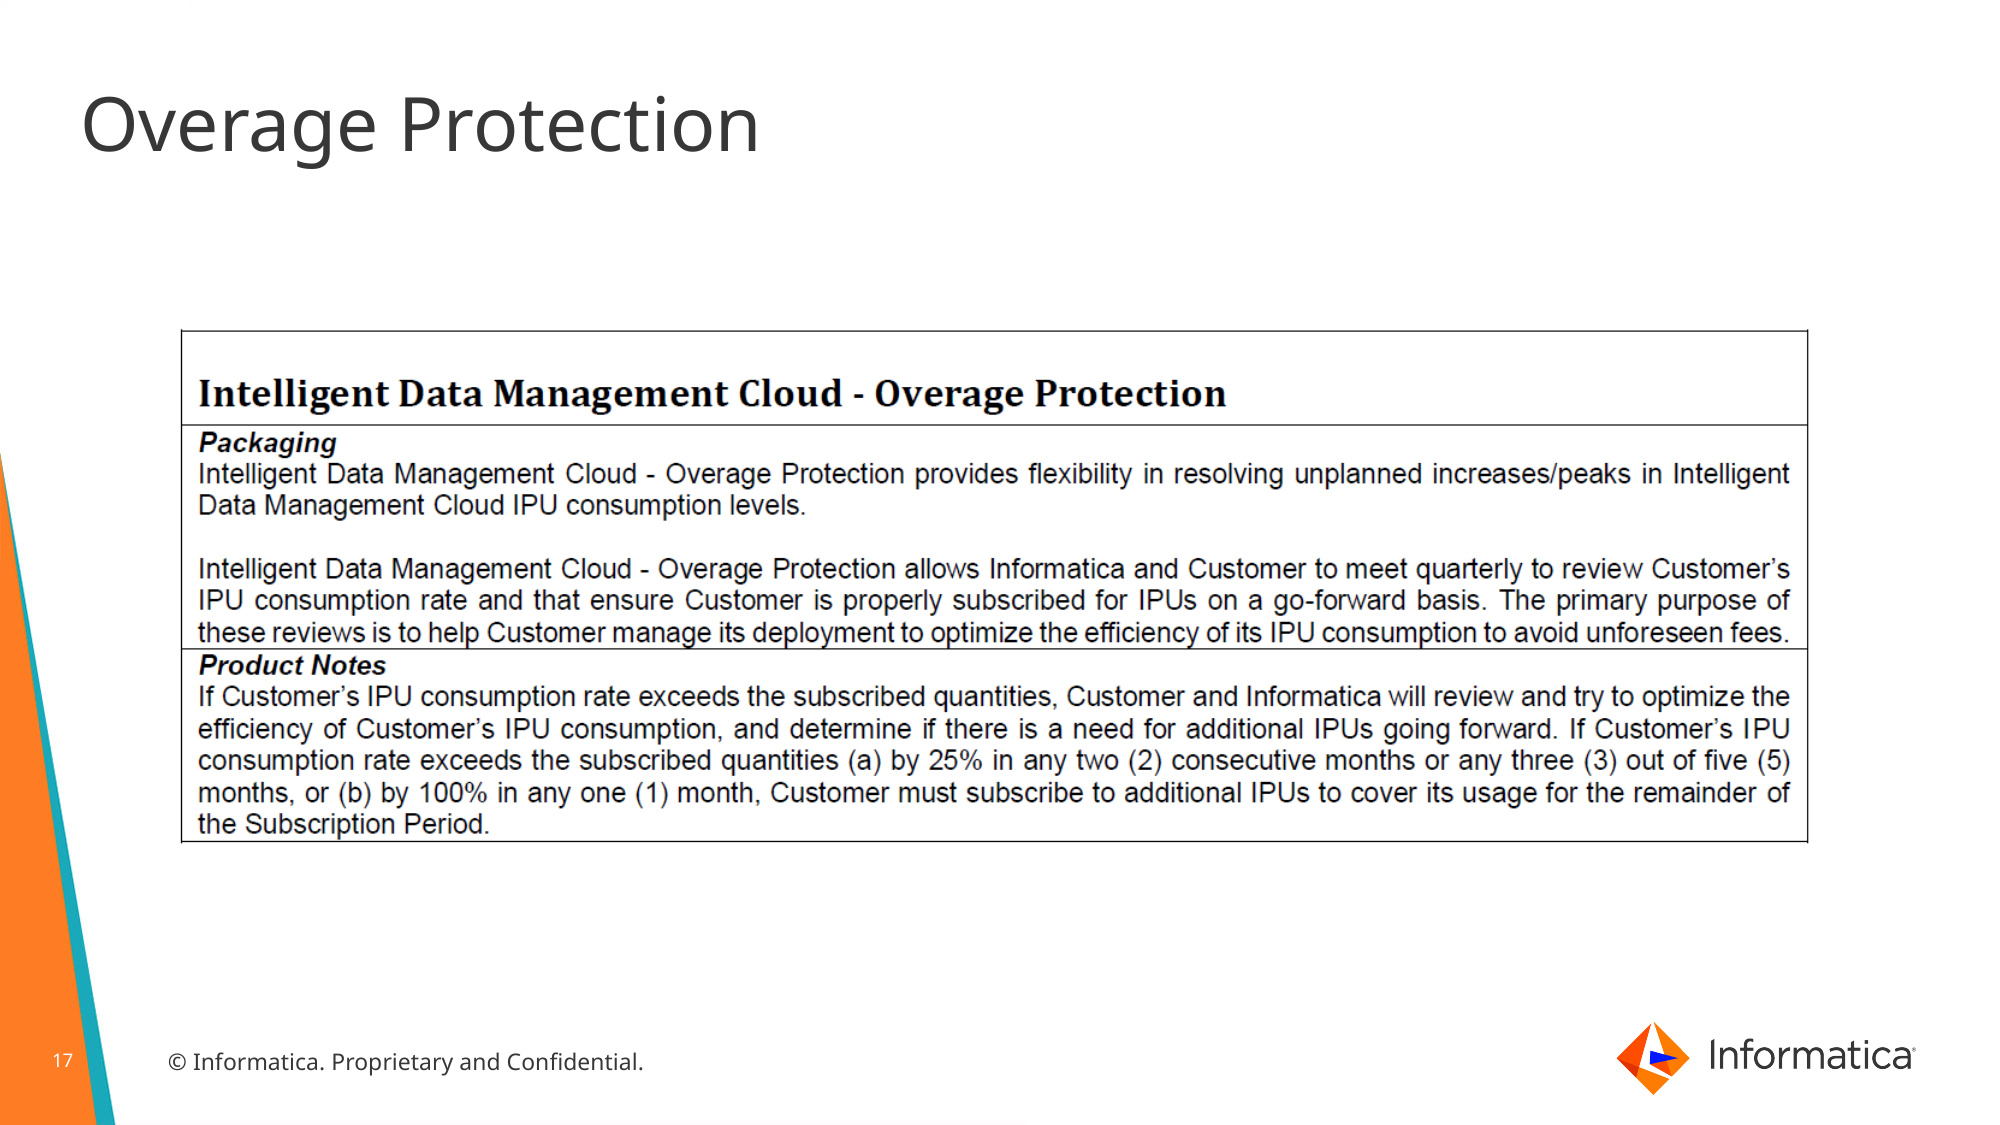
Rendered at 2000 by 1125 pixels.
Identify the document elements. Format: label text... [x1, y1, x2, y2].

title Overage Protection [80, 79, 1916, 172]
picture [0, 0, 2000, 1125]
